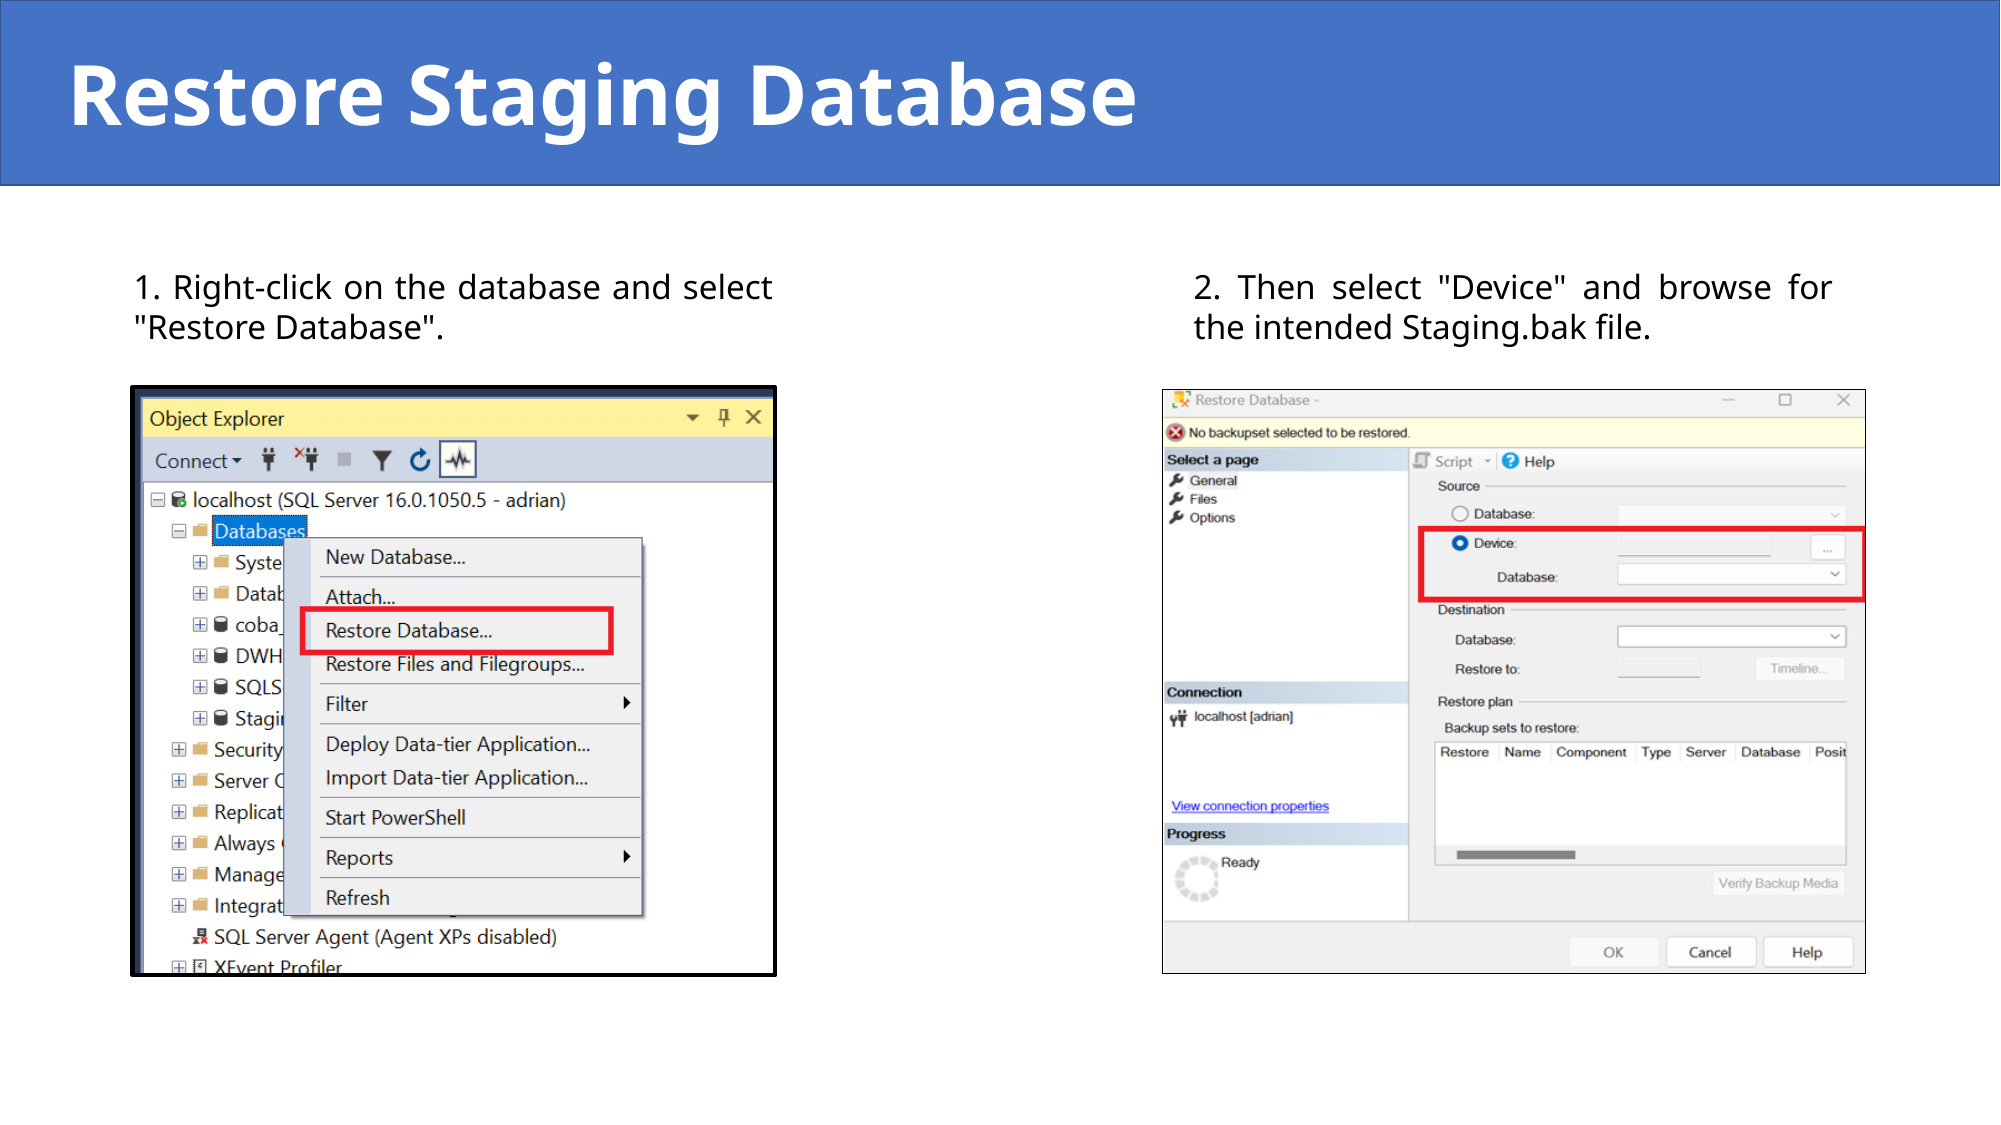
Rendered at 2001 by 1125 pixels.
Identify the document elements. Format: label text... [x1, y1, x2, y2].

text_box Restore Staging Database [52, 34, 1310, 150]
text_box [0, 0, 2000, 186]
text_box 1. Right-click on the database and select "Restore Database". [118, 258, 789, 354]
picture [1162, 389, 1866, 974]
picture [134, 389, 773, 974]
text_box 2. Then select "Device" and browse for the intended Staging.bak file. [1179, 258, 1849, 354]
